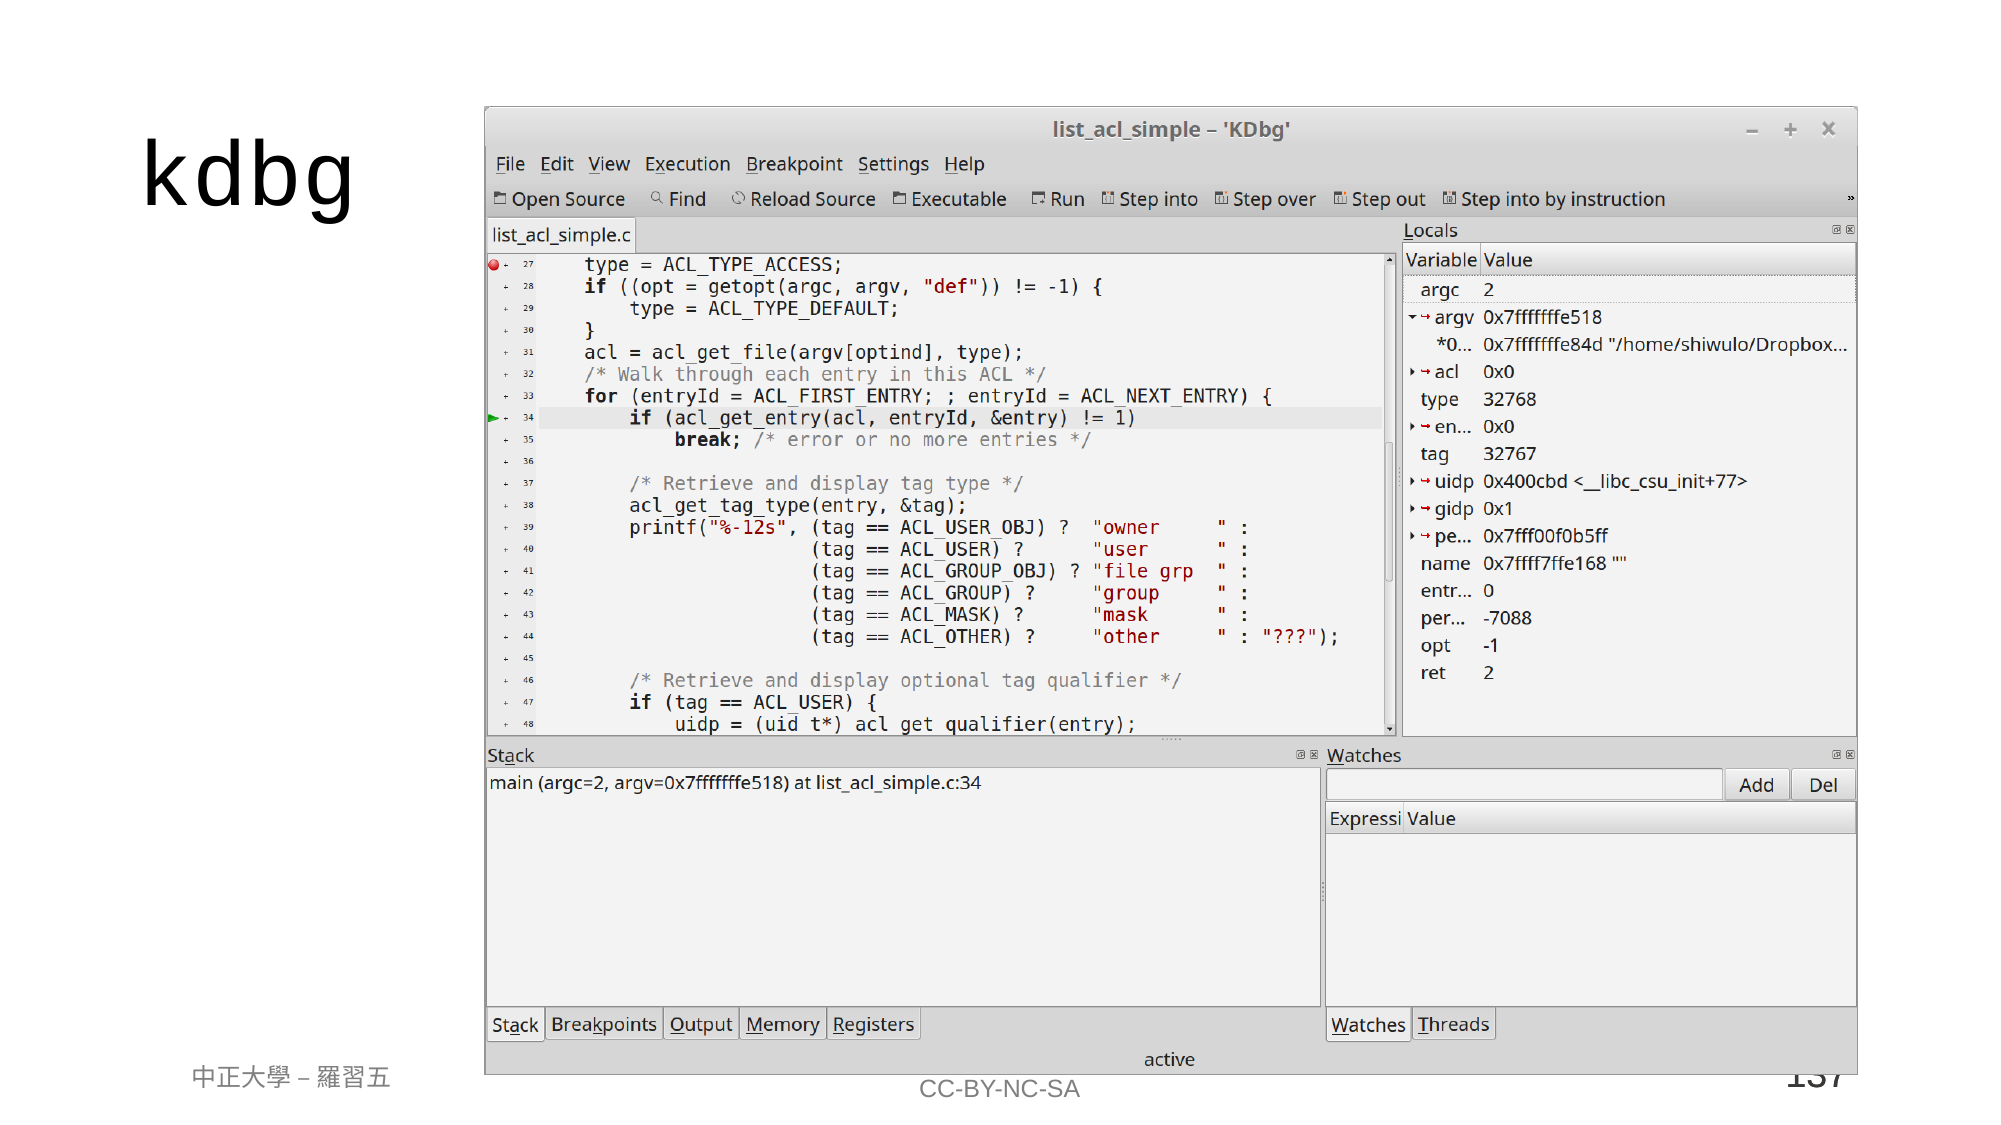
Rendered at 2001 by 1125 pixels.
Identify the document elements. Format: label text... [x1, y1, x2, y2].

picture [484, 106, 1858, 1075]
text_box kdbg [137, 59, 1863, 278]
